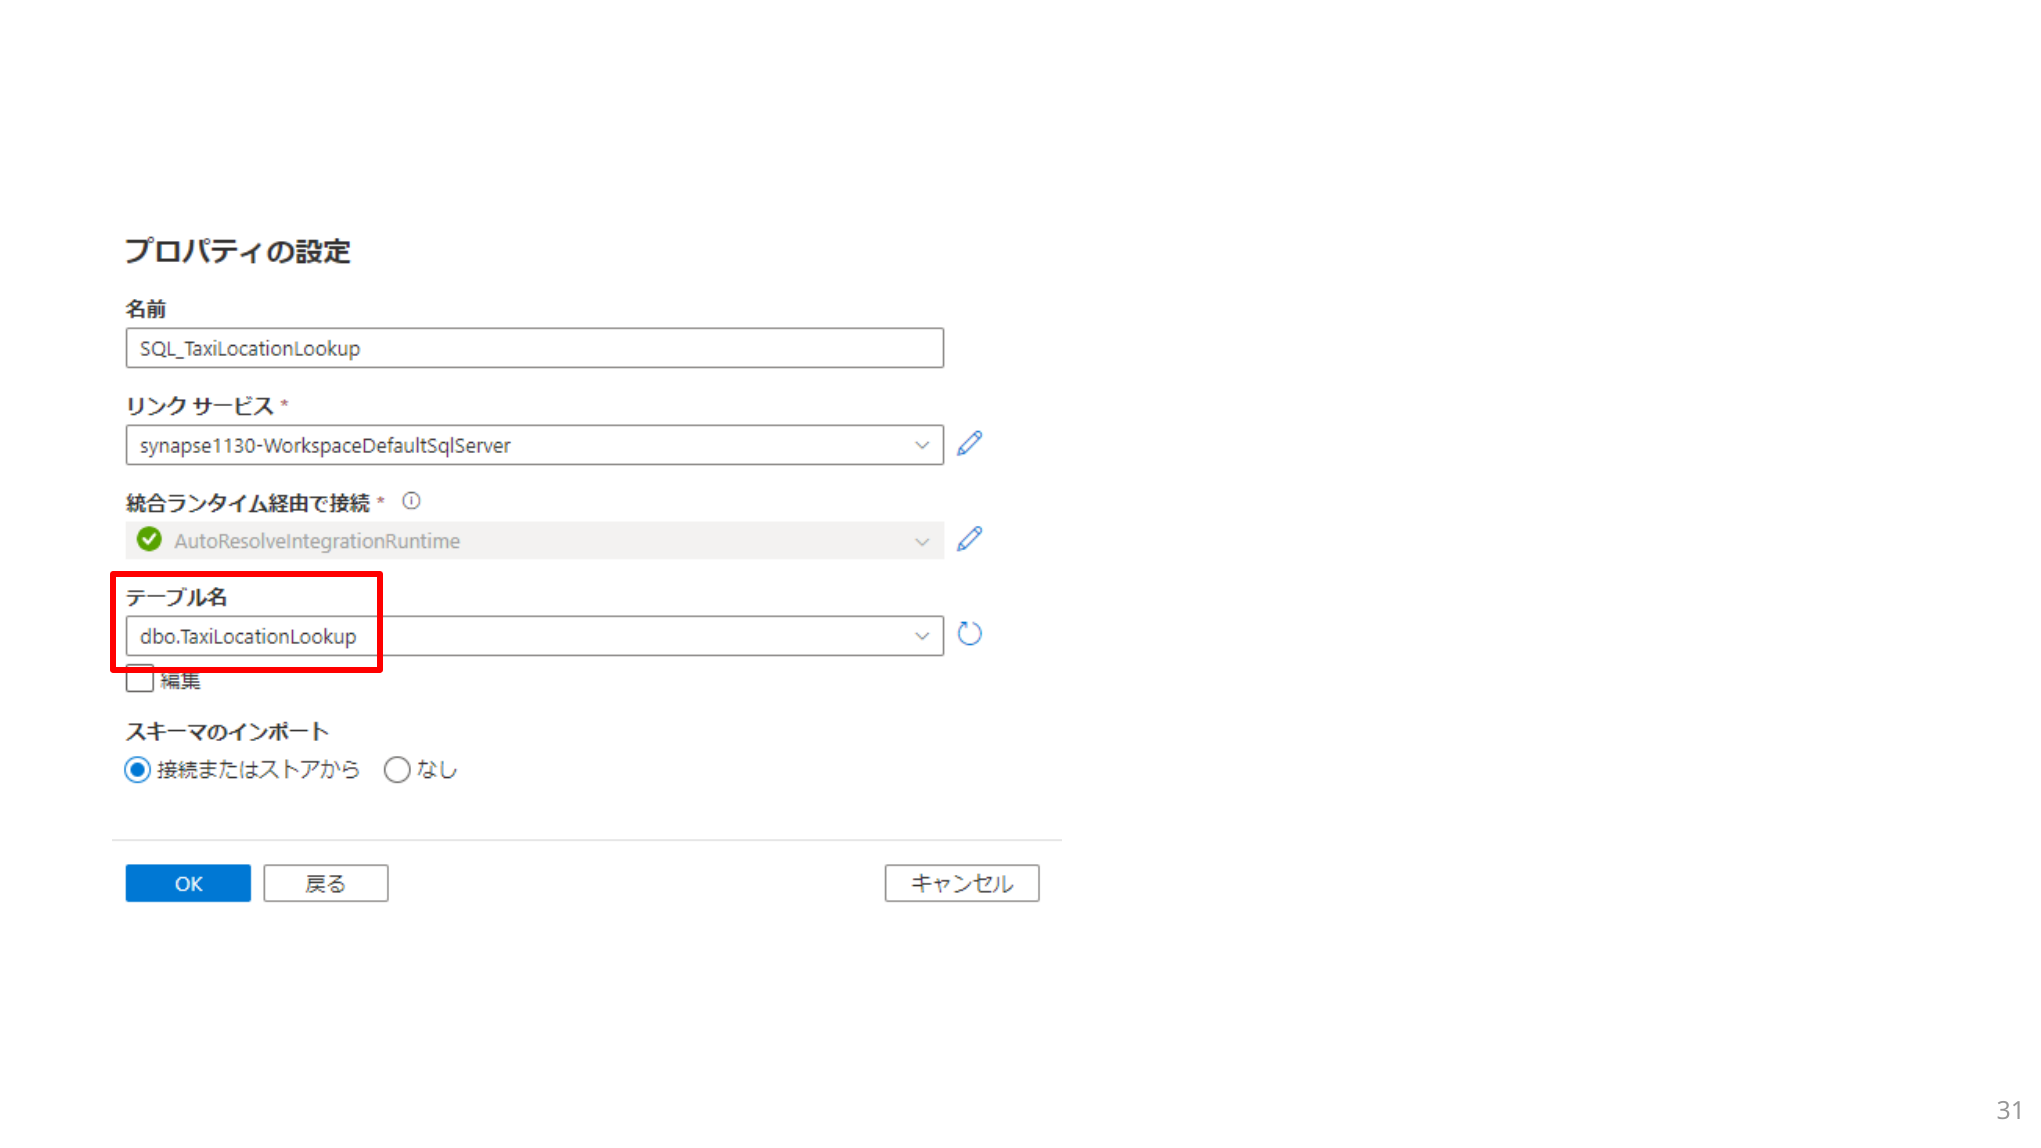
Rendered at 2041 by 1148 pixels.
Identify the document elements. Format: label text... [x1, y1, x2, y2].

slide_number 31 [1581, 1081, 2041, 1143]
picture [112, 226, 1062, 921]
